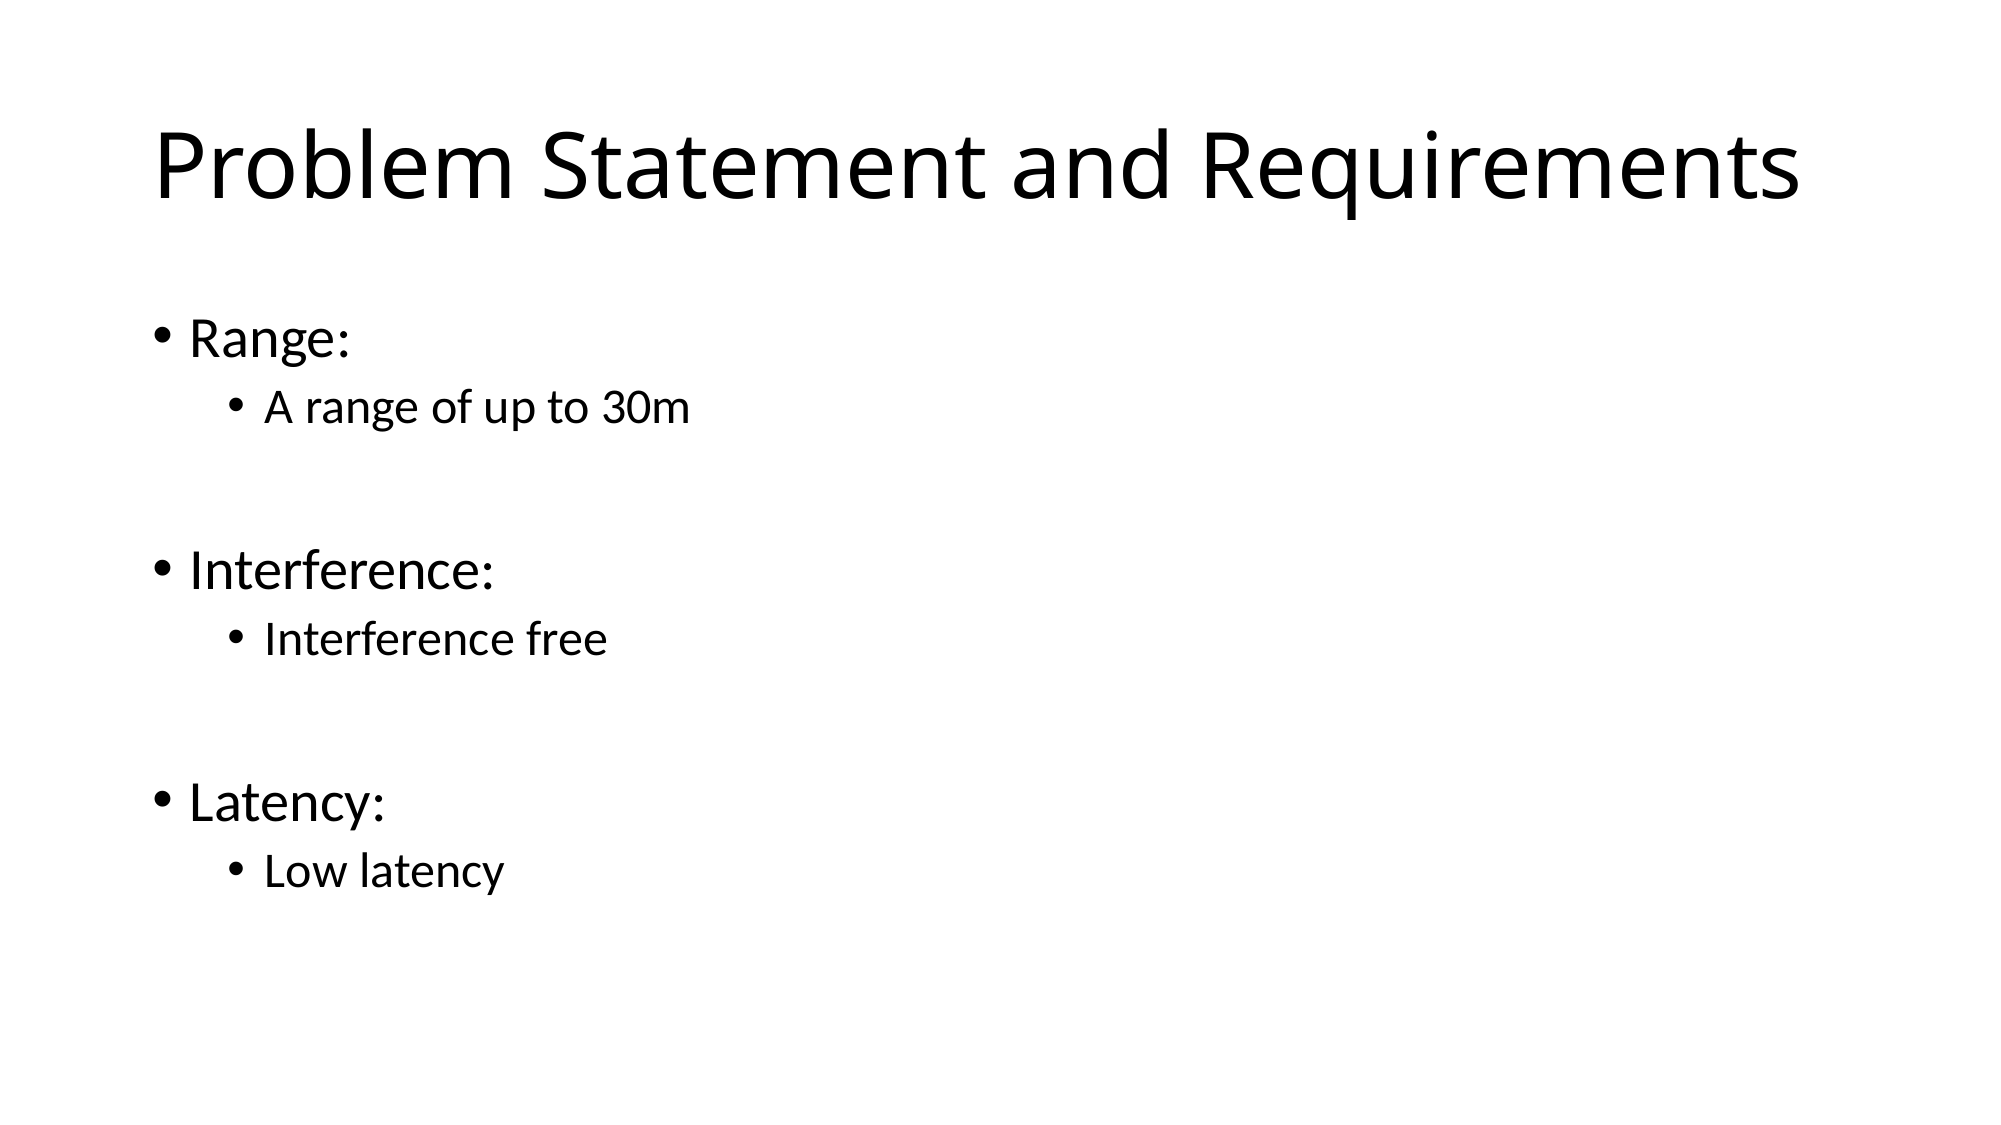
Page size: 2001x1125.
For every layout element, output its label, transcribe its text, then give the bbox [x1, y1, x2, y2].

list Range: A range of up to 30m Interference: Interference free Latency: Low latency [137, 299, 1863, 1014]
title Problem Statement and Requirements [137, 59, 1863, 278]
